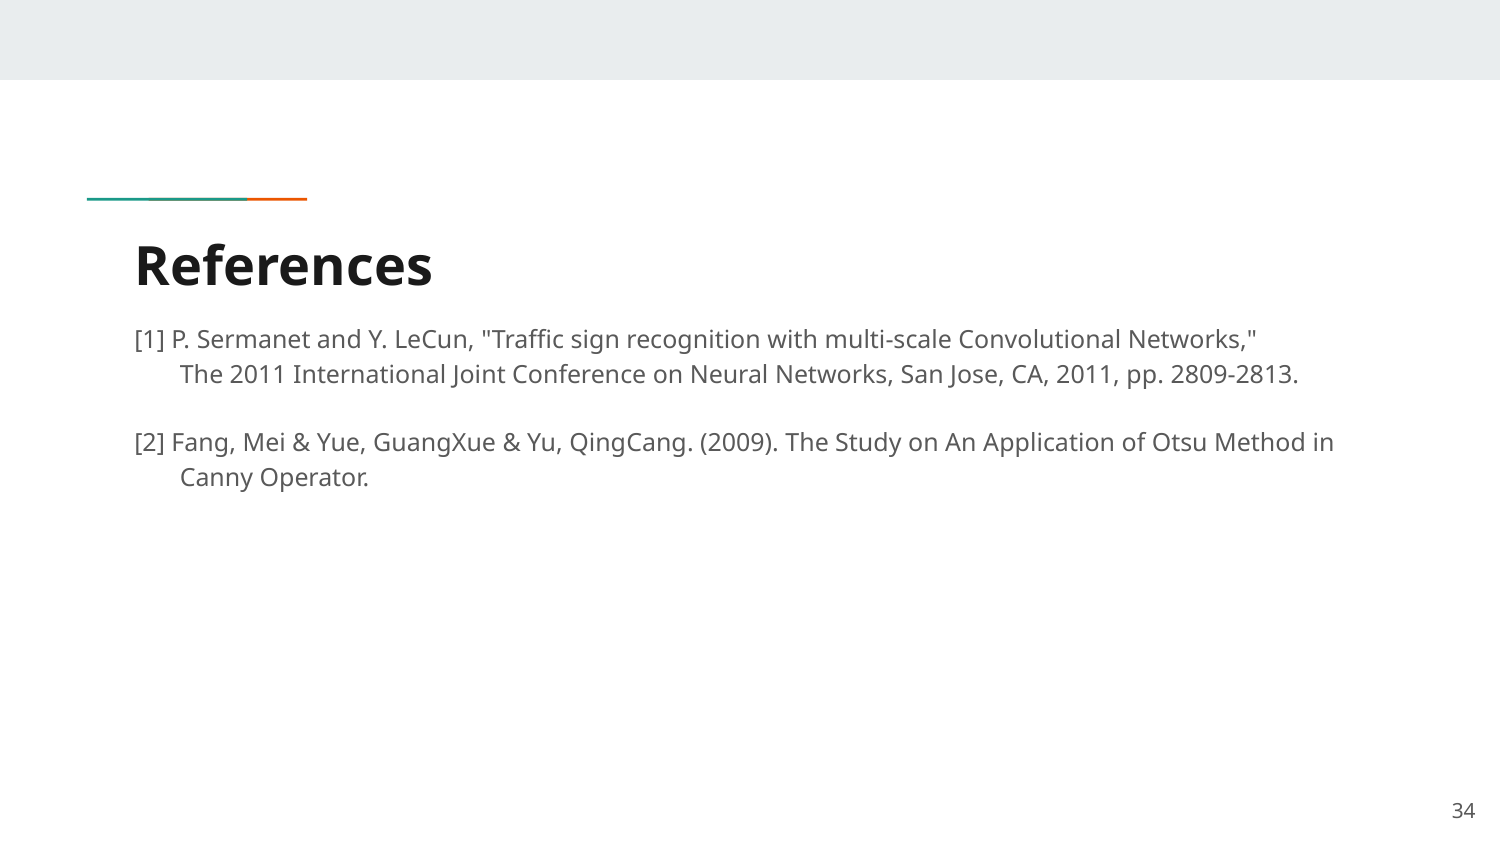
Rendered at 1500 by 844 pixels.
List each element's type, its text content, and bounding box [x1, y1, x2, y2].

slide_number ‹#› [1400, 779, 1491, 844]
list [1] P. Sermanet and Y. LeCun, "Traffic sign recognition with multi-scale Convolutional Networks," The 2011 International Joint Conference on Neural Networks, San Jose, CA, 2011, pp. 2809-2813. [2] Fang, Mei & Yue, GuangXue & Yu, QingCang. (2009). The Study on An Application of Otsu Method in Canny Operator. [119, 304, 1381, 676]
title References [119, 216, 1381, 304]
